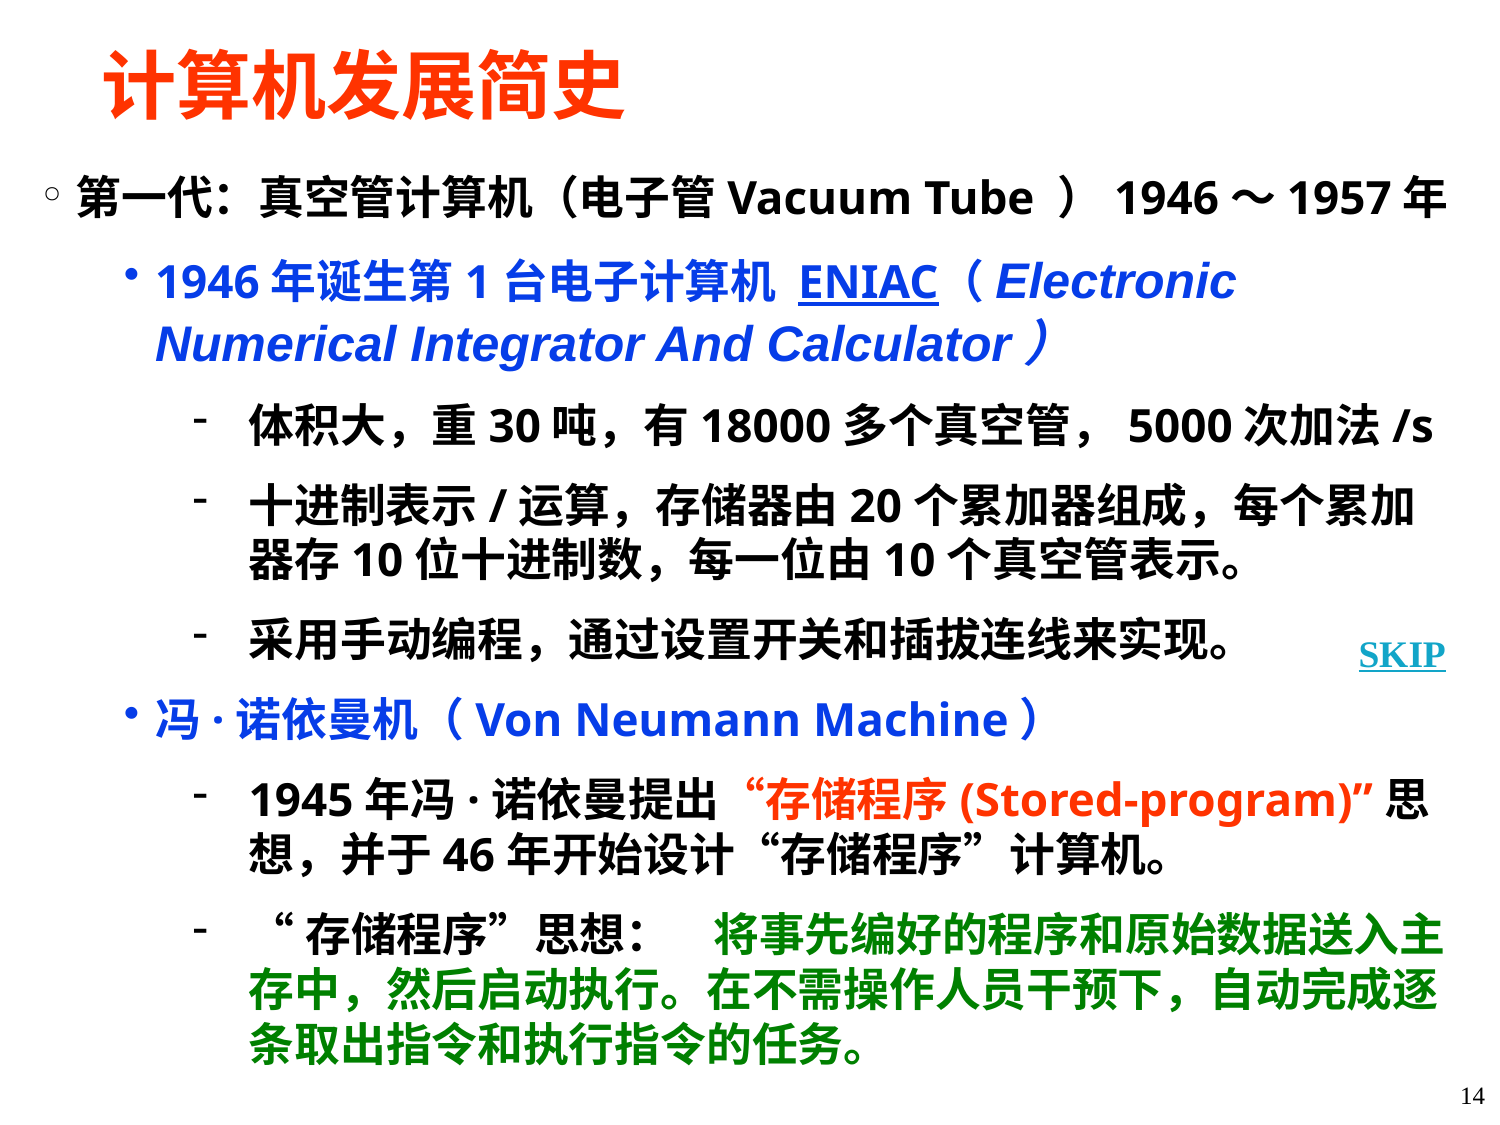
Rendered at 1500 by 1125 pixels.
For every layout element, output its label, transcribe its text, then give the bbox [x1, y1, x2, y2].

title 计算机发展简史 [90, 46, 916, 134]
list 第一代：真空管计算机（电子管Vacuum Tube ）1946～1957年 1946年诞生第1台电子计算机 ENIAC（Electronic Numerical Integrator And Calculator） 体积大，重30吨，有18000多个真空管，5000次加法/s 十进制表示/运算，存储器由20个累加器组成，每个累加器存10位十进制数，每一位由10个真空管表示。 采用手动编程，通过设置开关和插拔连线来实现。 冯·诺依曼机（Von Neumann Machine） 1945年冯·诺依曼提出“存储程序(Stored-program)”思想，并于46年开始设计“存储程序”计算机。 “存储程序”思想： 将事先编好的程序和原始数据送入主存中，然后启动执行。在不需操作人员干预下，自动完成逐条取出指令和执行指令的任务。 [32, 164, 1467, 1082]
text_box SKIP [1338, 623, 1467, 683]
slide_number 14 [1162, 1065, 1500, 1125]
text_box [199, 299, 1413, 369]
